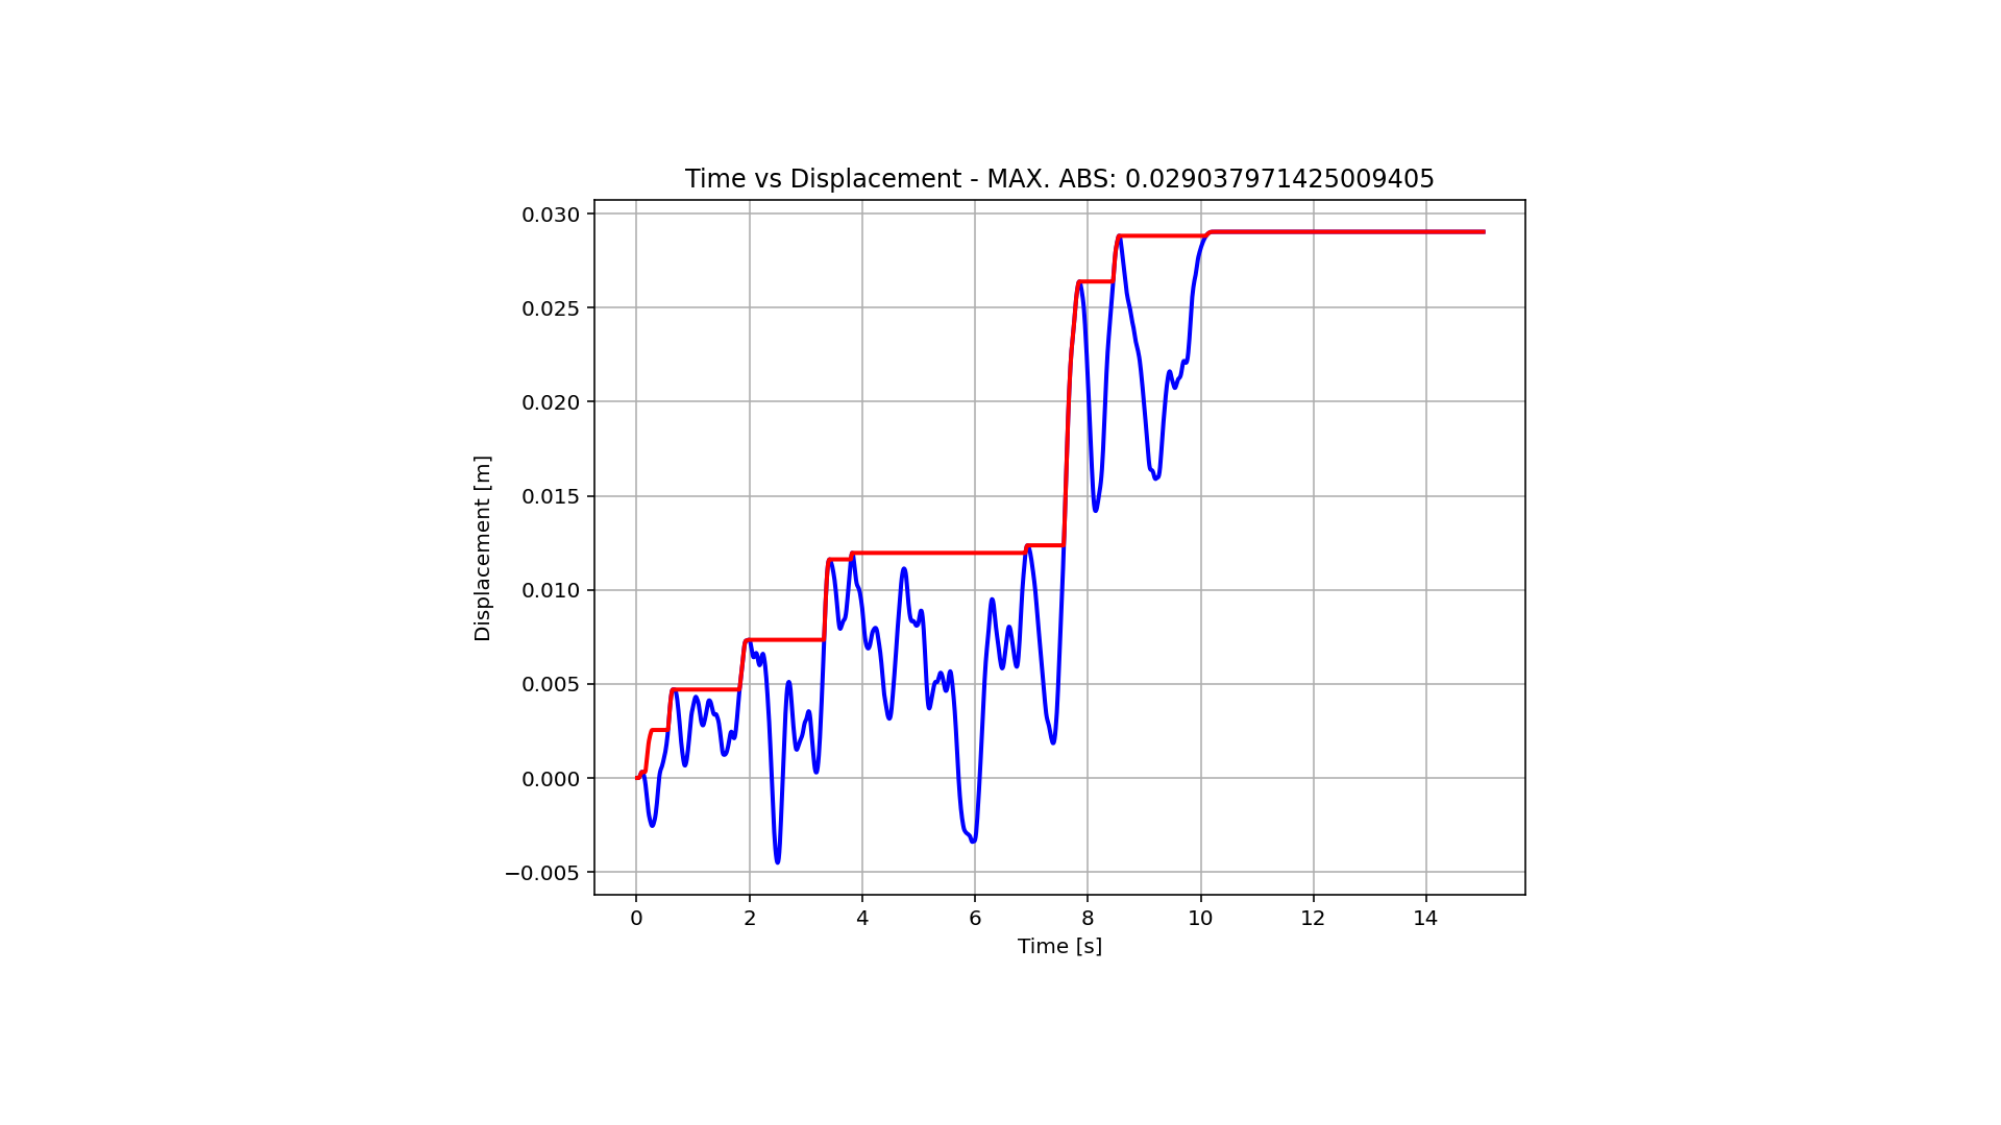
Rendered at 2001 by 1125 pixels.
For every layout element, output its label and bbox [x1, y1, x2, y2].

picture [459, 153, 1541, 972]
